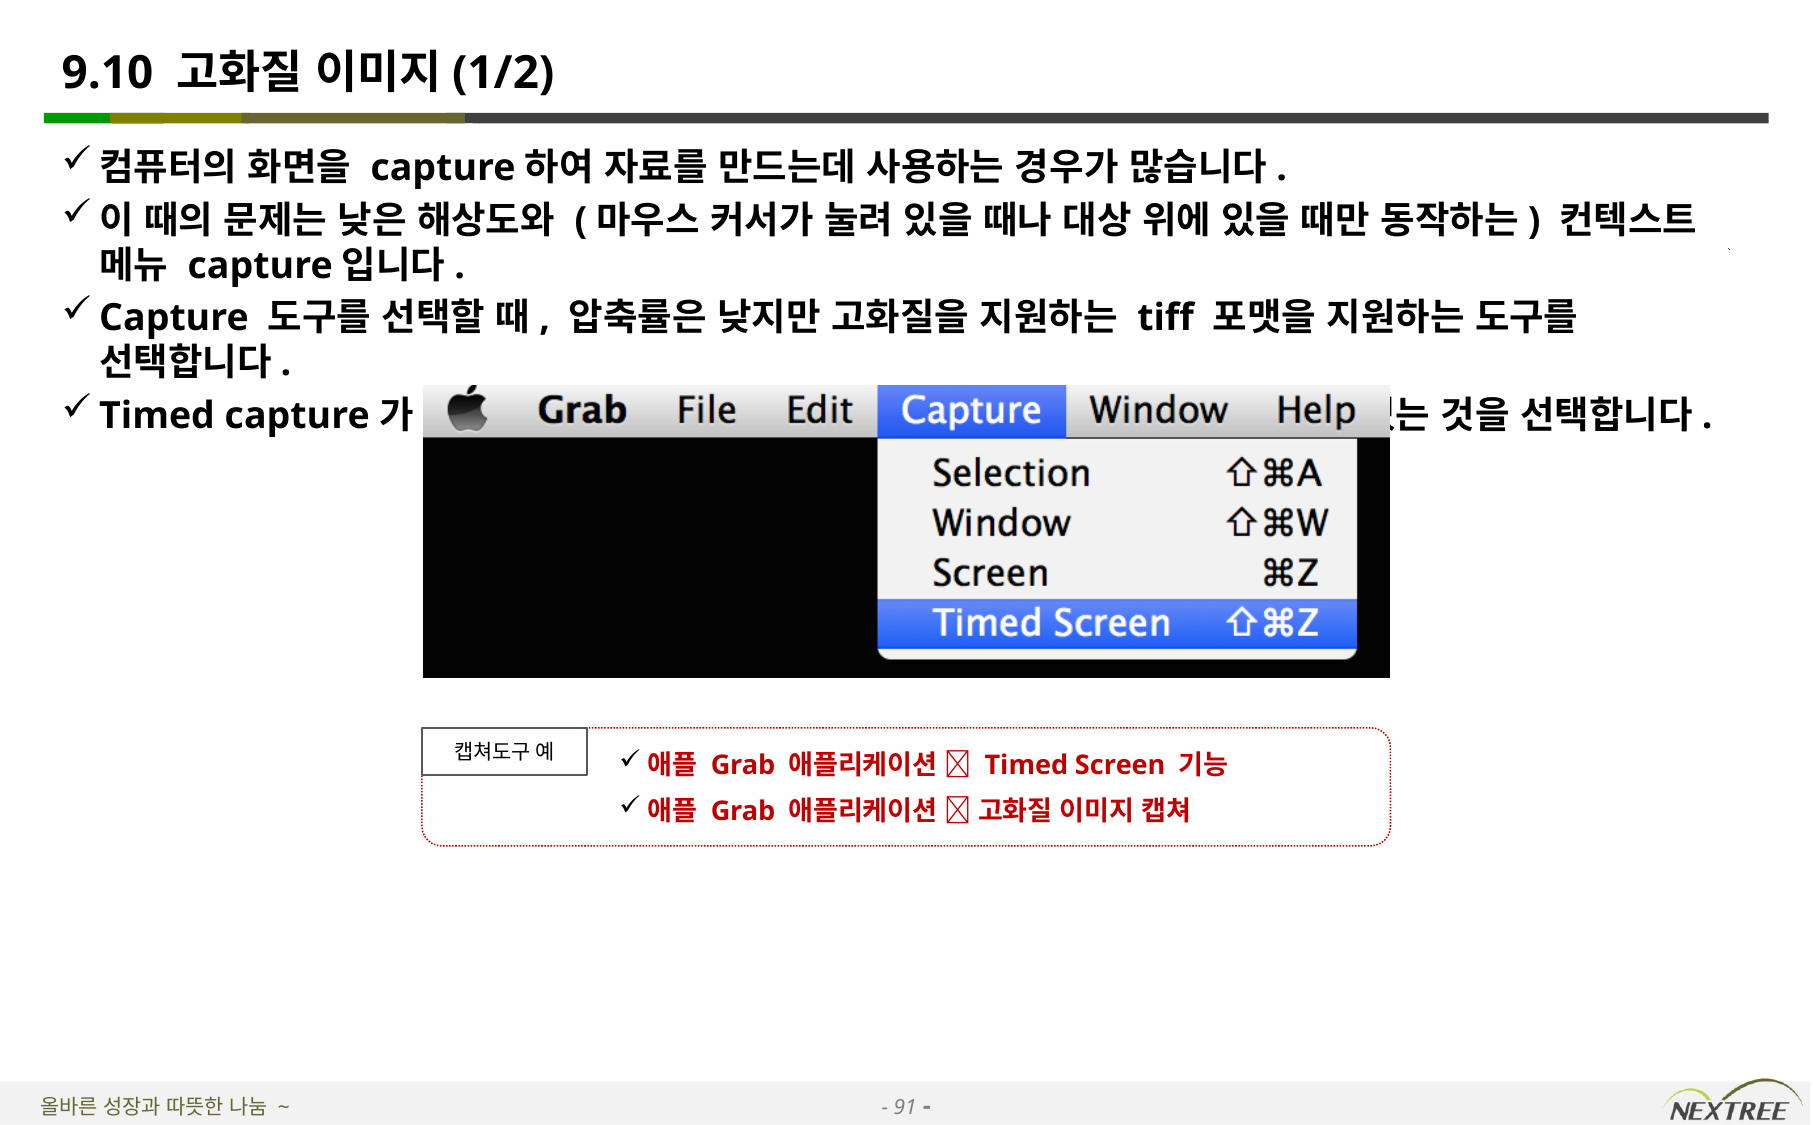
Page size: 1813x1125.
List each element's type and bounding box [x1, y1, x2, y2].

text_box [421, 727, 1391, 846]
title [55, 22, 1557, 118]
picture [422, 385, 1390, 678]
picture [1662, 1078, 1804, 1122]
list [55, 137, 1757, 292]
